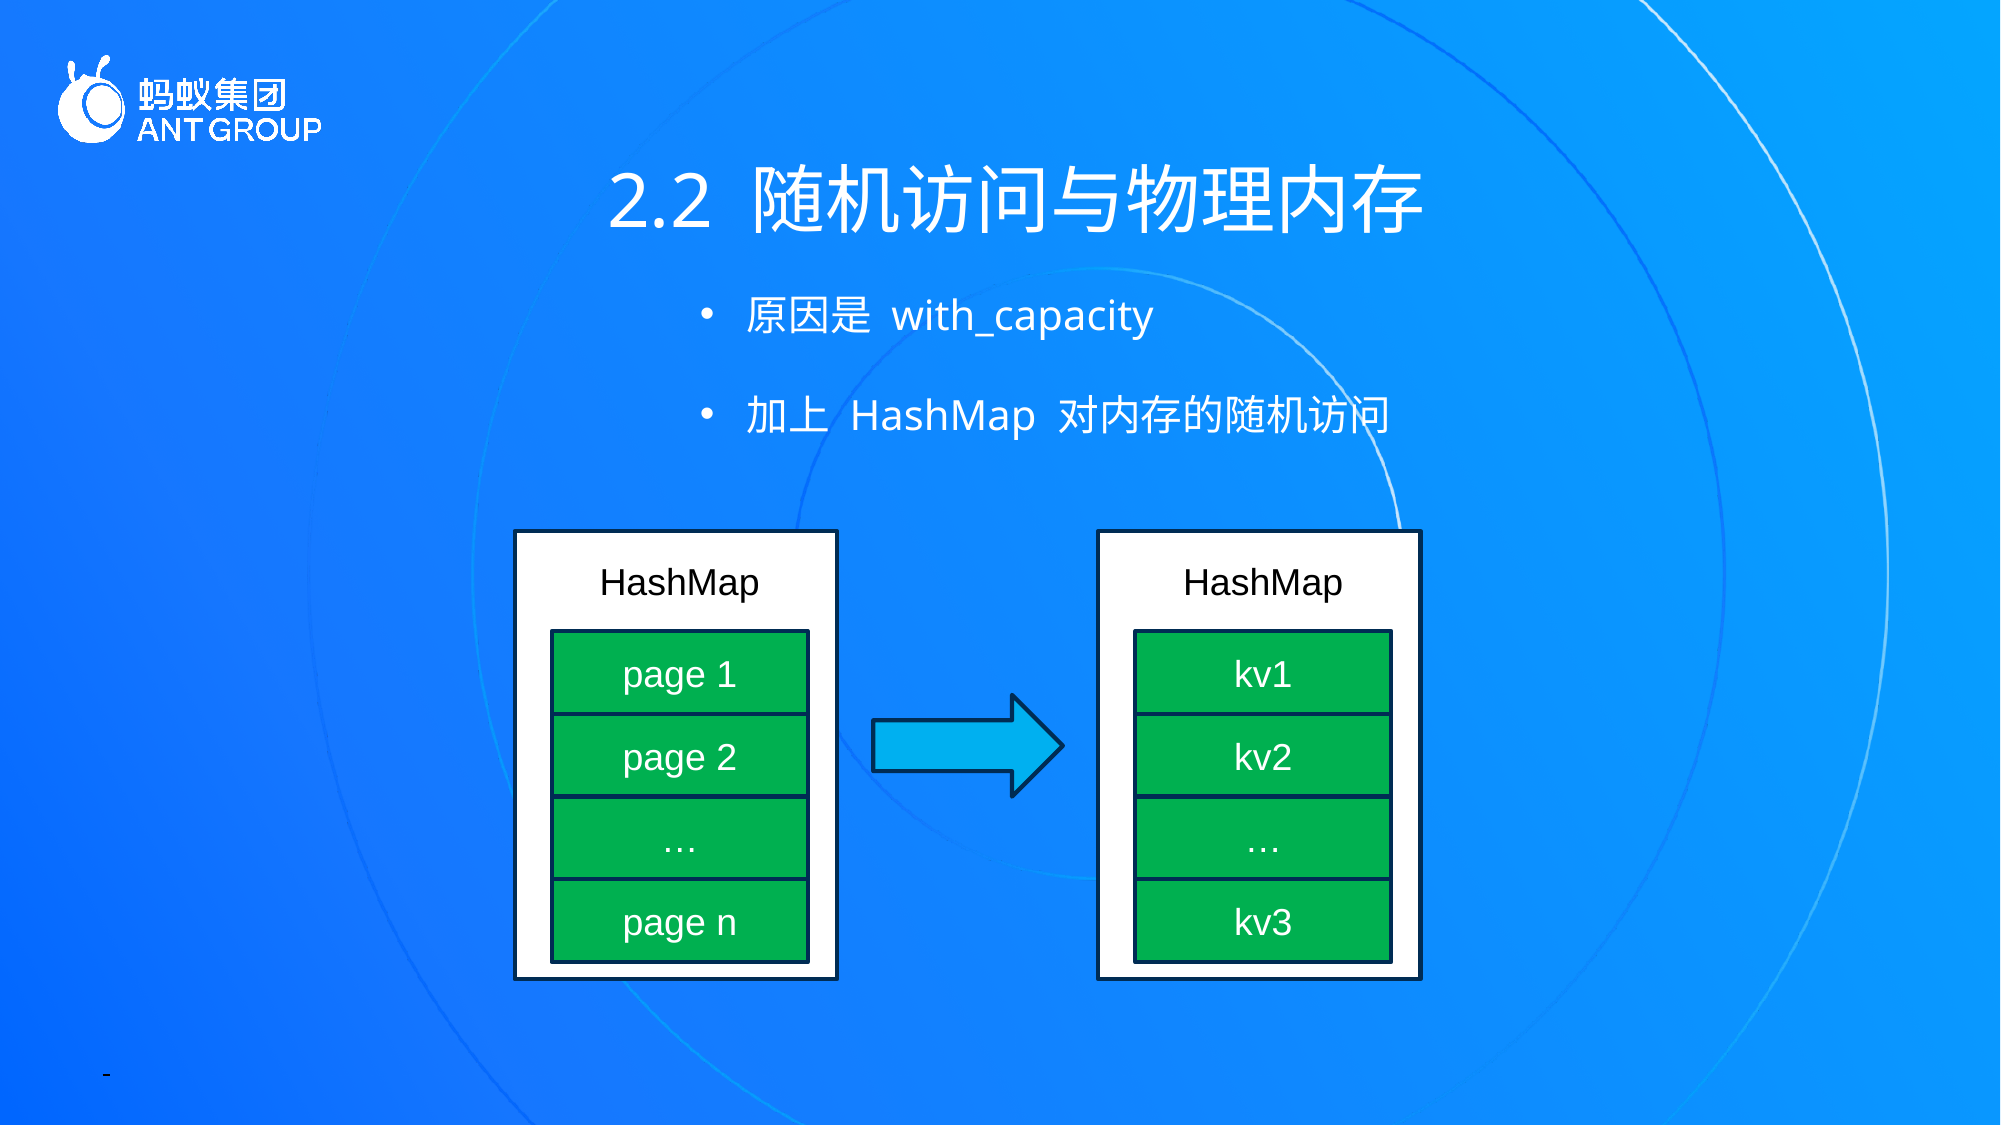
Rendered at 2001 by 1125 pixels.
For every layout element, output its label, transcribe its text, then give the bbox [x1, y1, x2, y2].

text_box 原因是 with_capacity 加上 HashMap 对内存的随机访问 [685, 231, 1564, 446]
text_box … [550, 794, 810, 877]
text_box kv1 [1133, 629, 1393, 712]
text_box kv3 [1133, 877, 1393, 964]
text_box 2.2 随机访问与物理内存 [517, 145, 1482, 251]
text_box kv2 [1133, 712, 1393, 794]
text_box page 1 [550, 629, 810, 712]
text_box [871, 692, 1065, 799]
text_box [1096, 529, 1423, 981]
text_box … [1133, 794, 1393, 877]
picture [0, 0, 2001, 1125]
text_box HashMap [584, 550, 786, 611]
text_box HashMap [1168, 550, 1361, 611]
text_box [513, 529, 839, 981]
text_box page n [550, 877, 810, 964]
text_box page 2 [550, 712, 810, 794]
